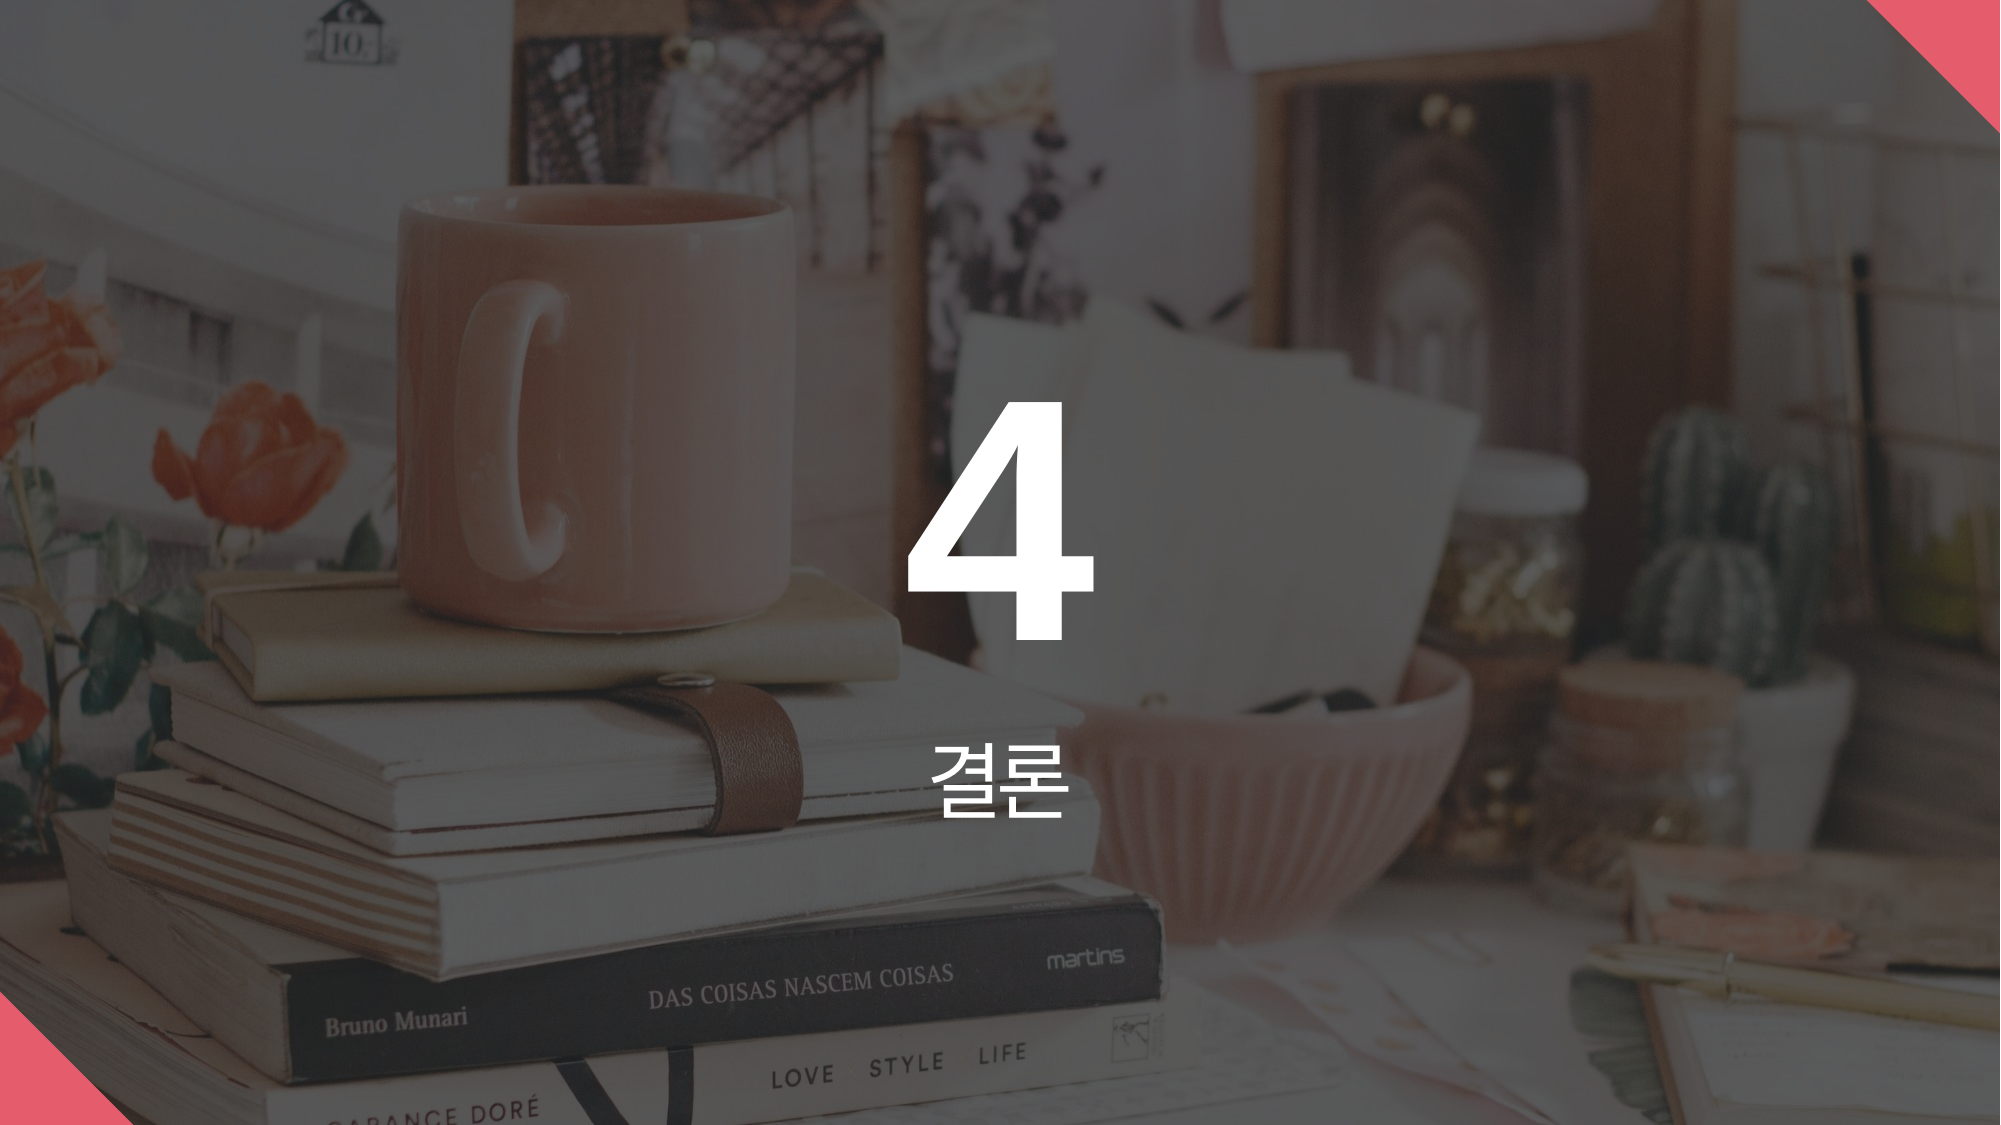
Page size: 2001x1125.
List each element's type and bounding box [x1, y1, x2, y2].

picture [0, 0, 2000, 1125]
text_box [844, 287, 1155, 838]
